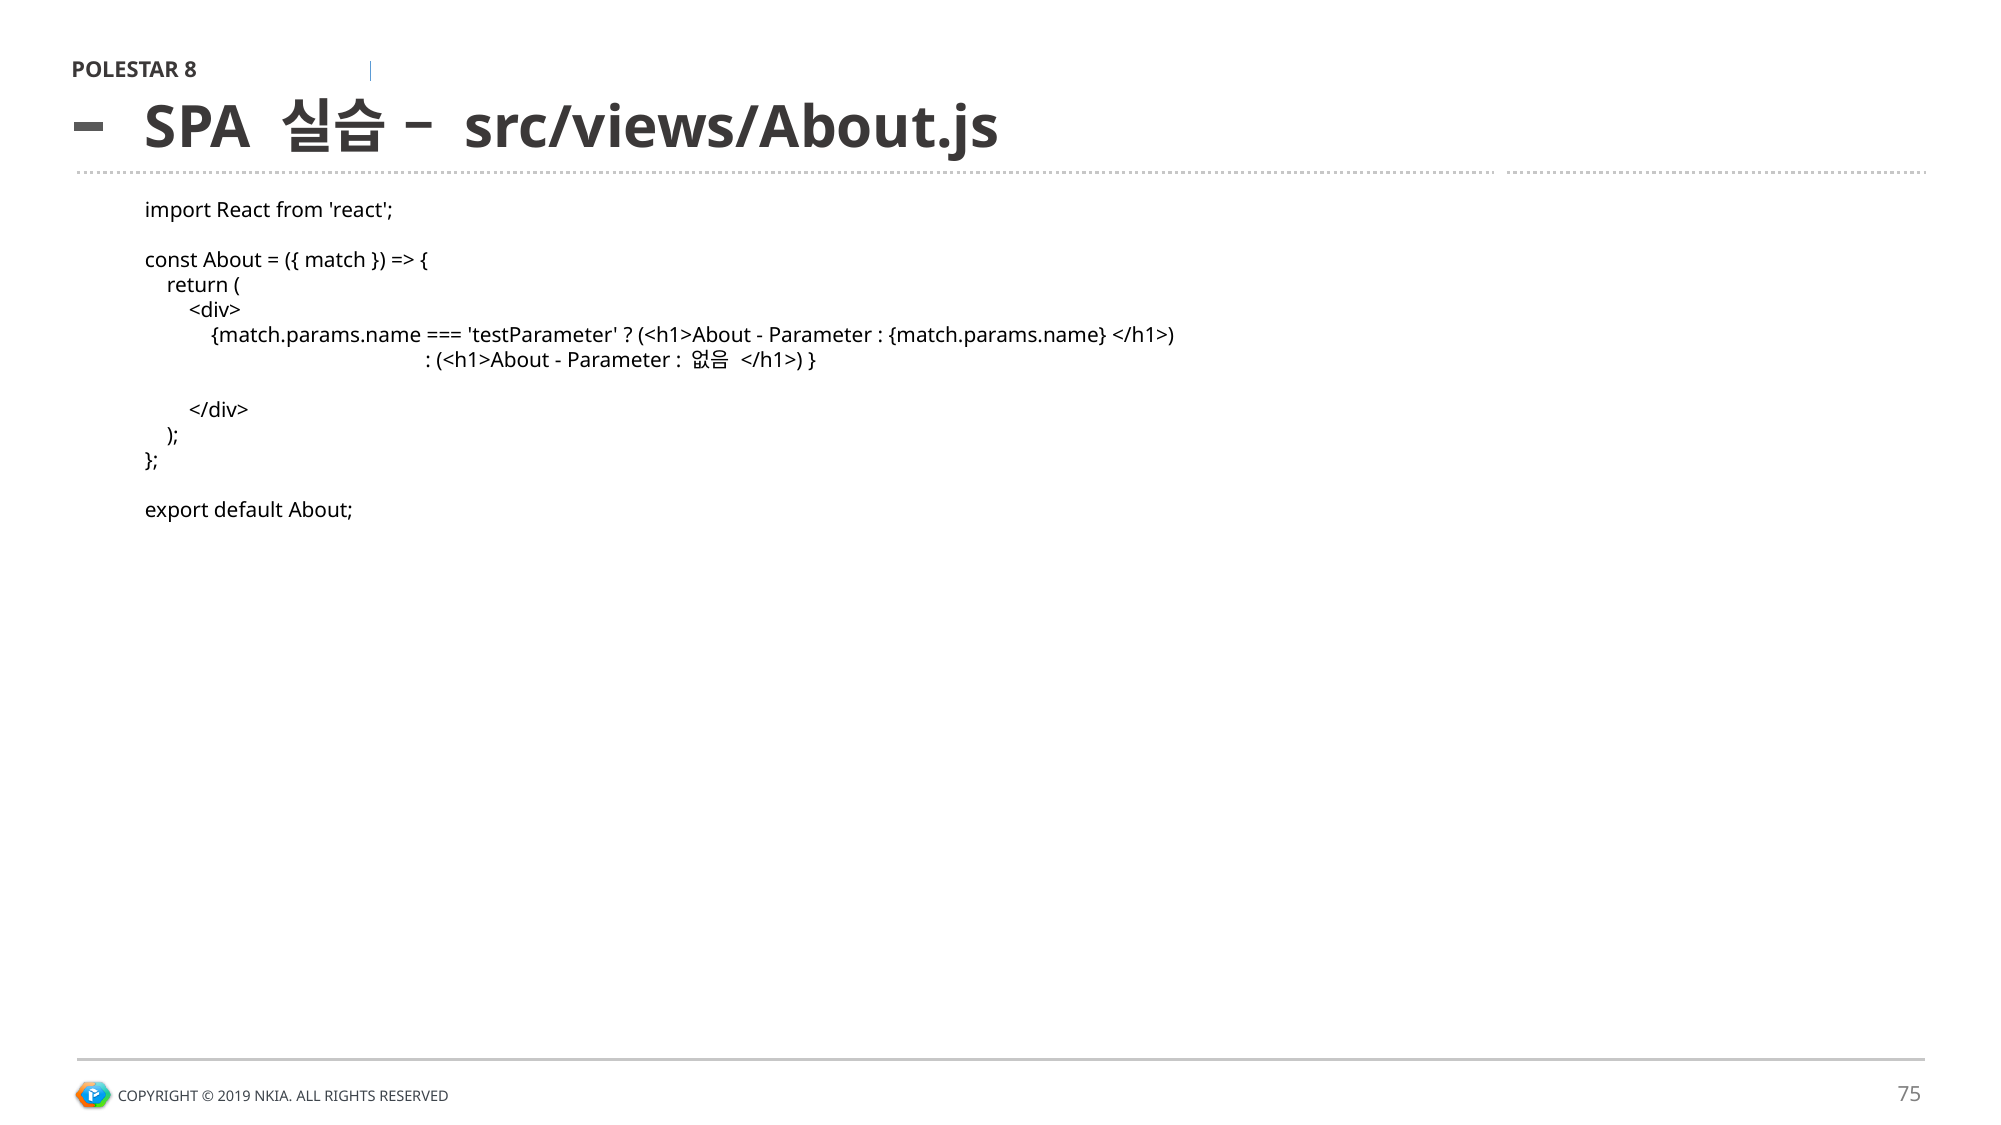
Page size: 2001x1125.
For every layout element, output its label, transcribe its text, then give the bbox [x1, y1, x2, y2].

title SPA 실습 – src/views/About.js [130, 89, 1597, 165]
text_box import React from 'react'; const About = ({ match }) => { return ( <div> {match.params.name === 'testParameter' ? (<h1>About - Parameter : {match.params.name} </h1>) : (<h1>About - Parameter : 없음 </h1>) } </div> ); }; export default About; [130, 189, 1943, 1029]
picture [67, 1079, 118, 1111]
